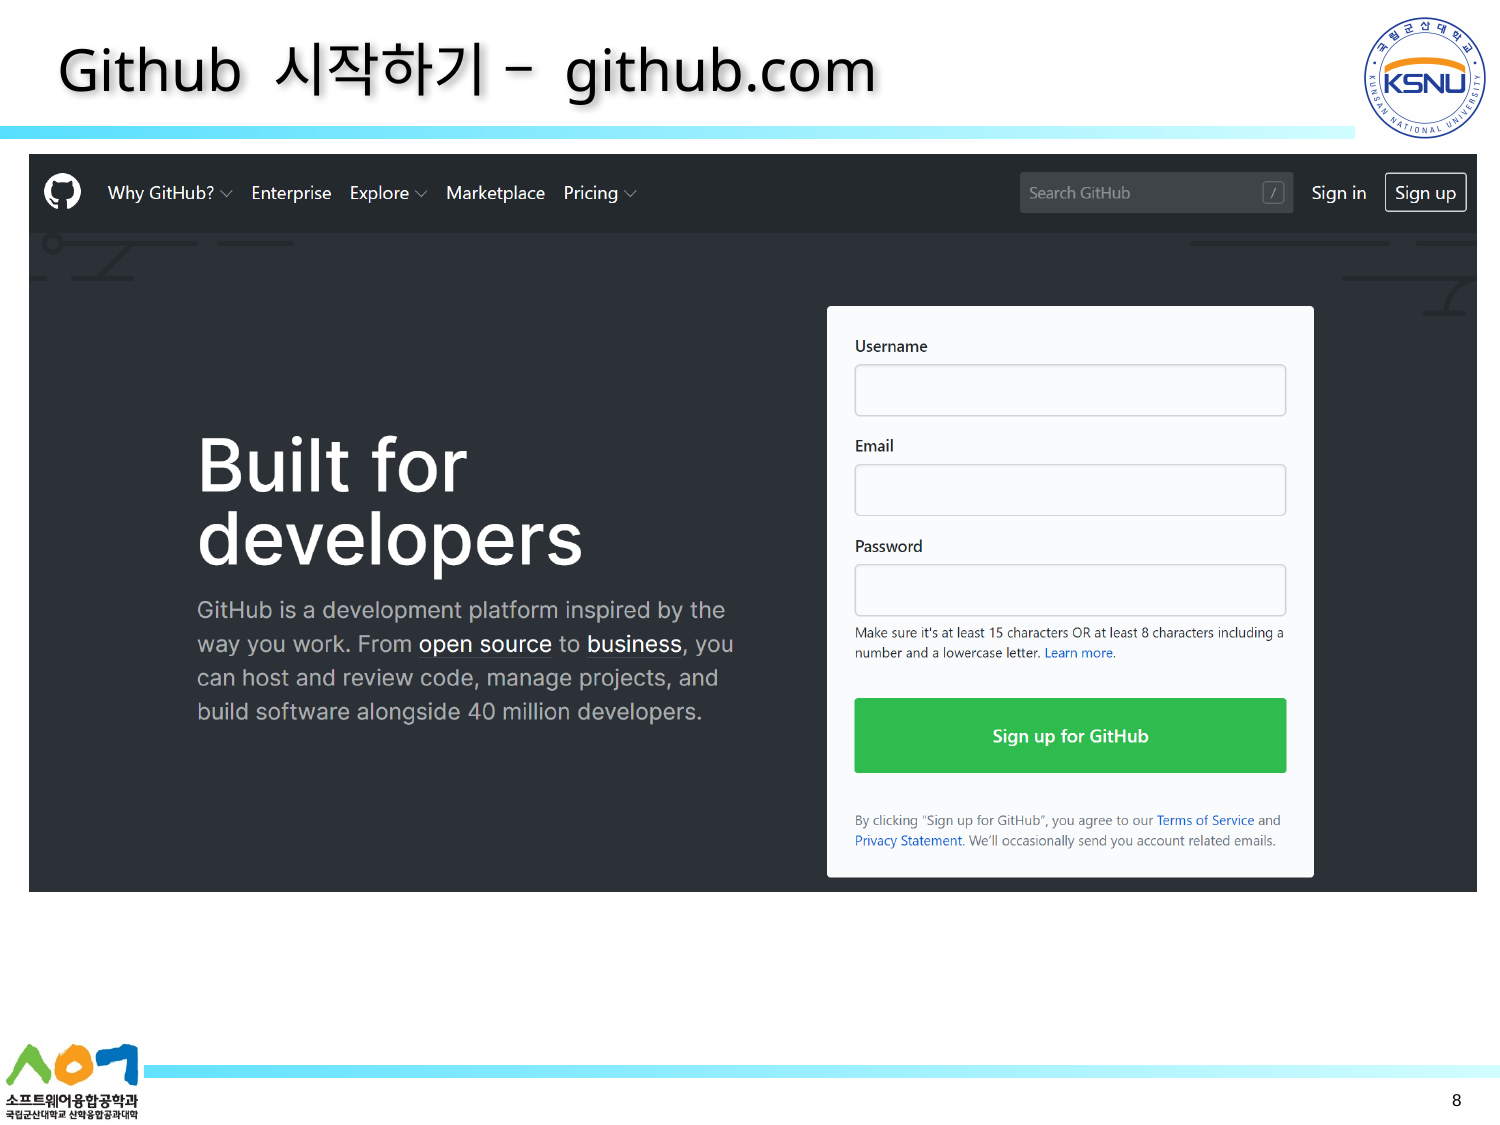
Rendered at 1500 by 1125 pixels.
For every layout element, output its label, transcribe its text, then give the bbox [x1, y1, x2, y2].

picture [0, 1041, 144, 1122]
picture [29, 154, 1477, 892]
title Github 시작하기 – github.com [42, 20, 1349, 116]
text_box [250, 126, 254, 138]
slide_number 81 [1015, 1065, 1019, 1077]
picture [1361, 16, 1486, 139]
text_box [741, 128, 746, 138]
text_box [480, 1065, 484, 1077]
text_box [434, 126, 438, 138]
slide_number 8 [1330, 1081, 1477, 1122]
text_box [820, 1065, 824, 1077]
